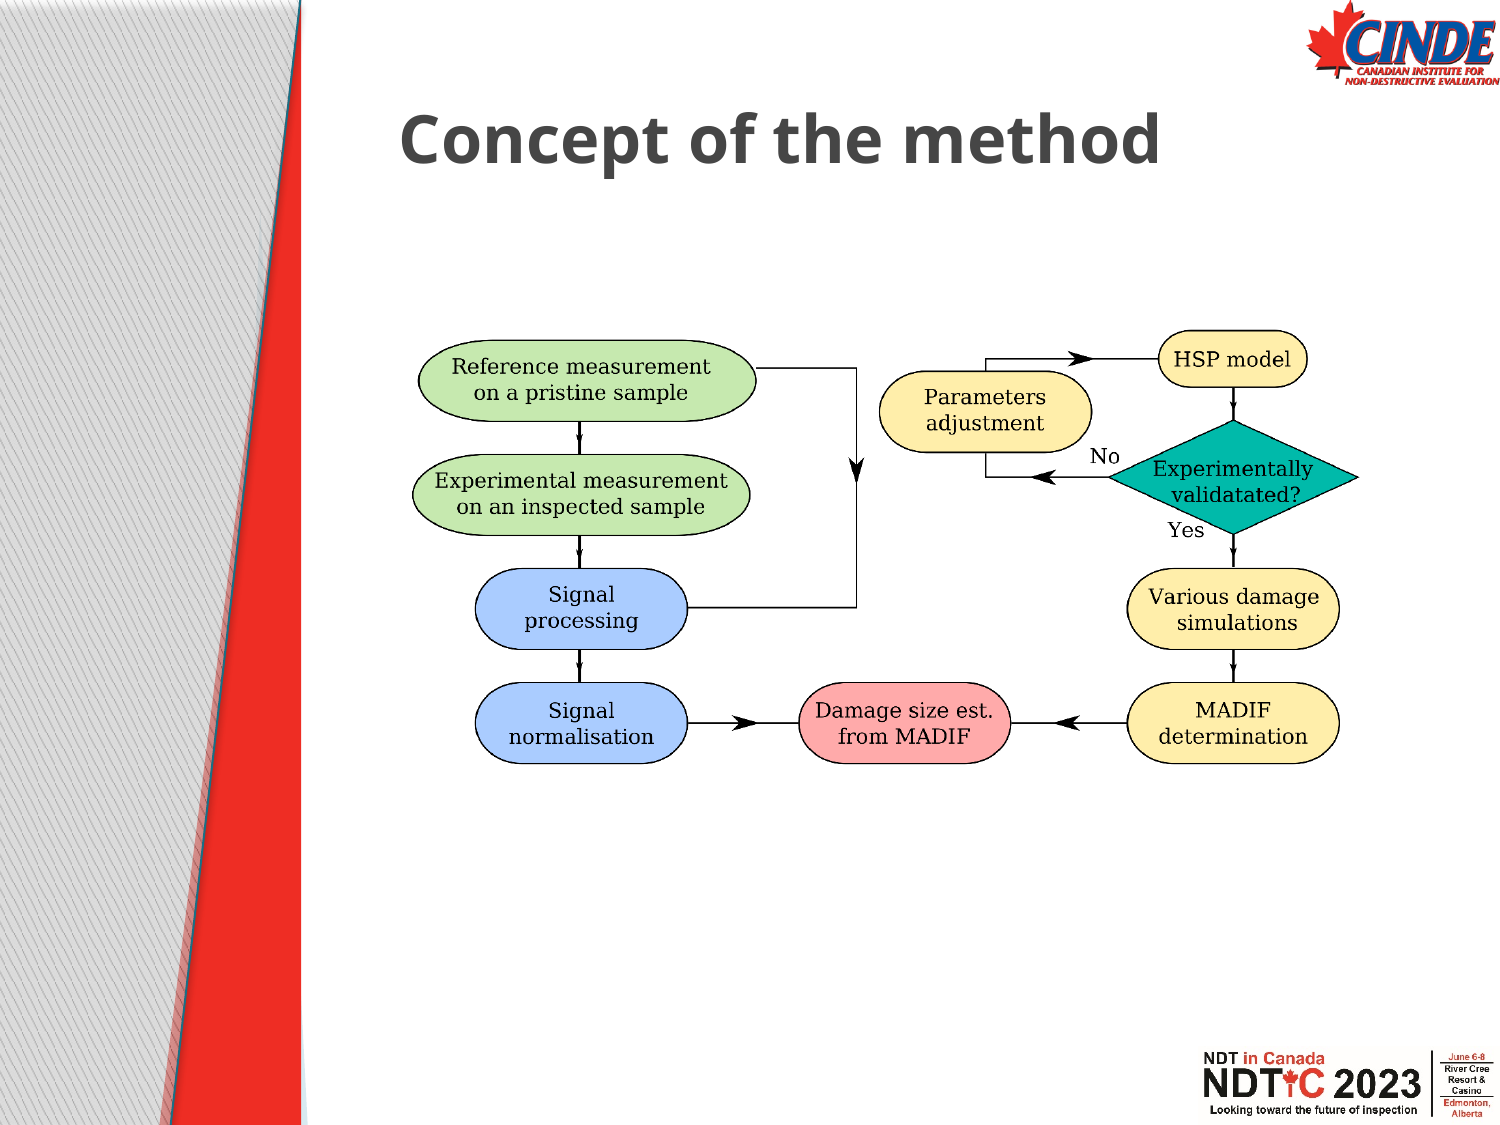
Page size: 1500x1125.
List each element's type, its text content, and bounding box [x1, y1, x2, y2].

list [383, 278, 1425, 986]
picture [1198, 1046, 1500, 1125]
picture [405, 323, 1404, 797]
title Concept of the method [383, 90, 1425, 278]
picture [1306, 0, 1500, 85]
